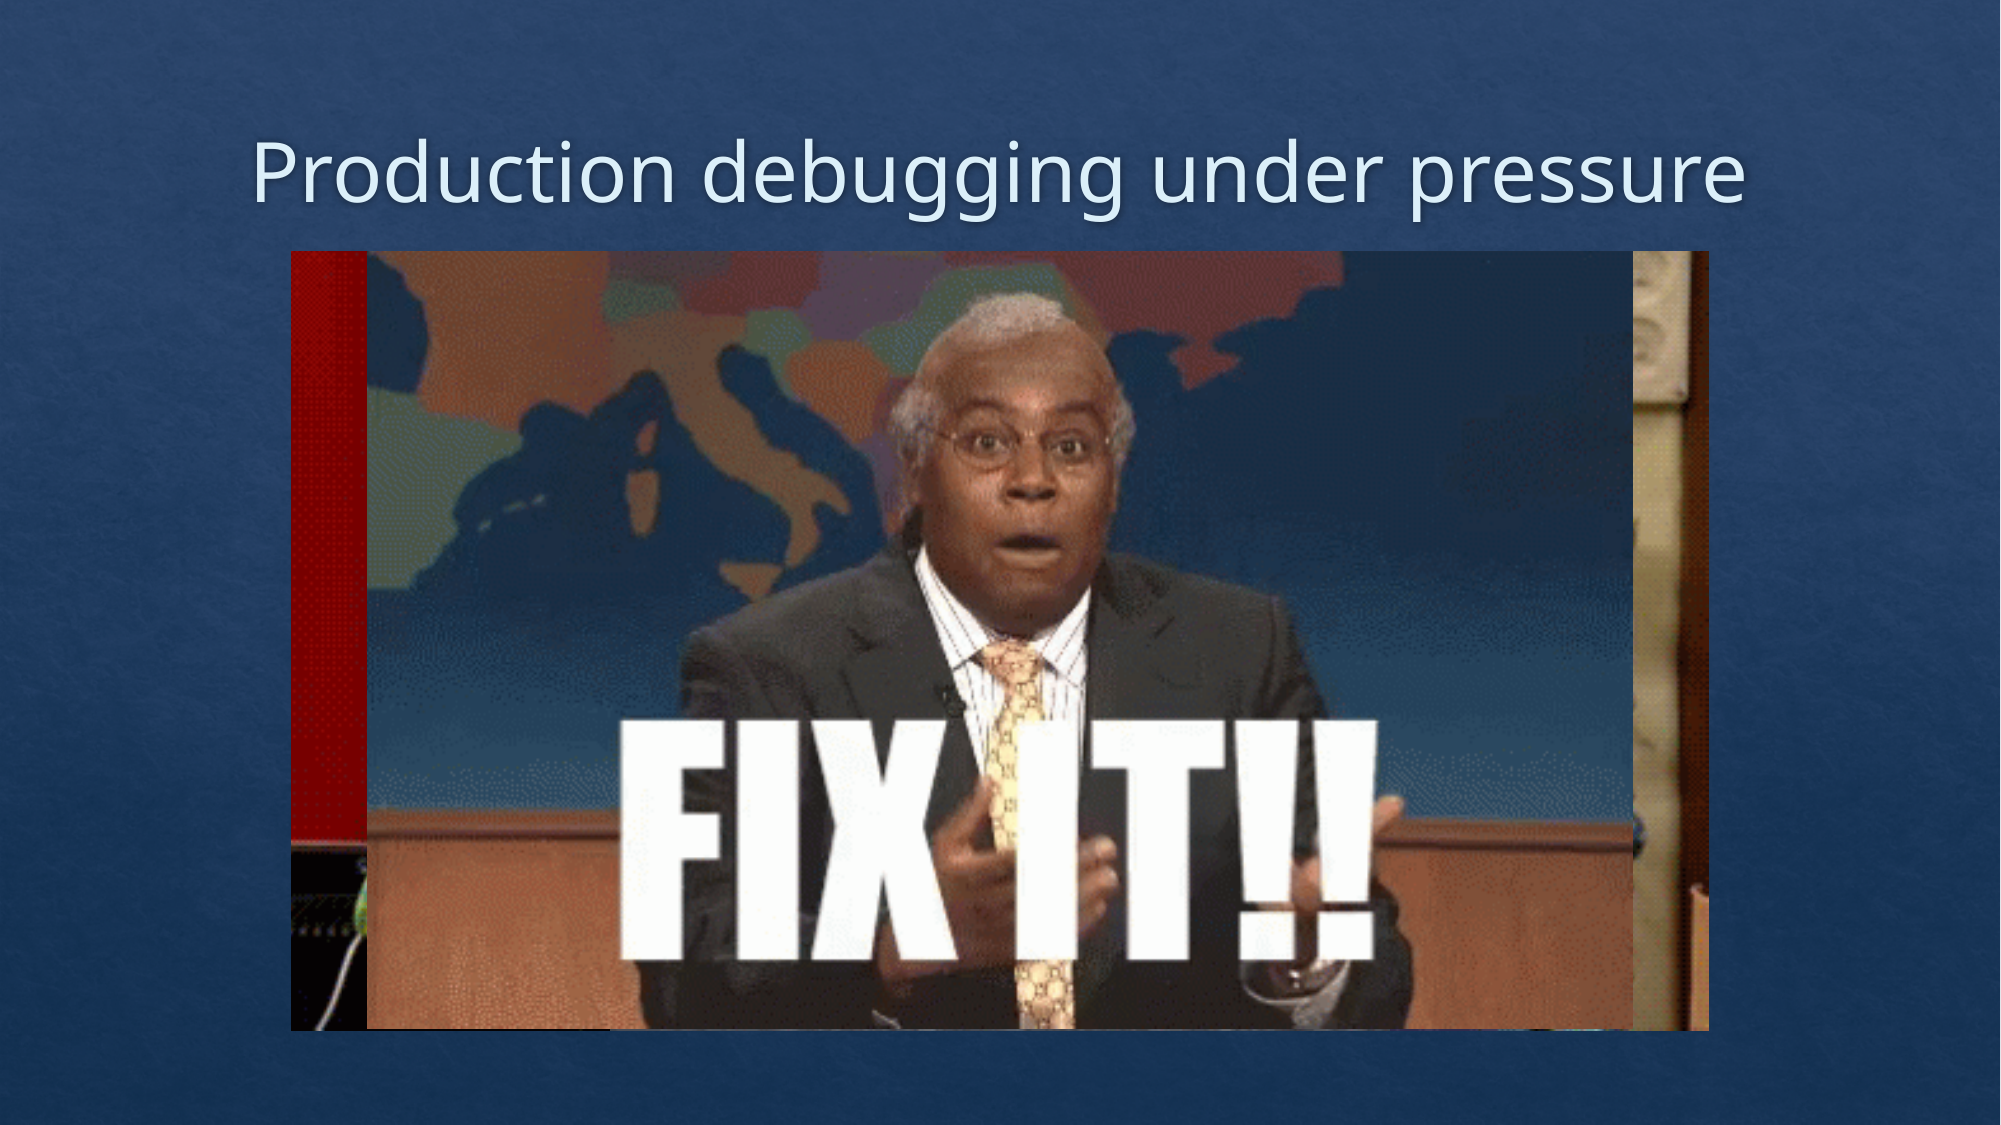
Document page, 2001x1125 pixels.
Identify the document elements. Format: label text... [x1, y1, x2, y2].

picture [290, 250, 1710, 1032]
title Production debugging under pressure [150, 89, 1850, 249]
